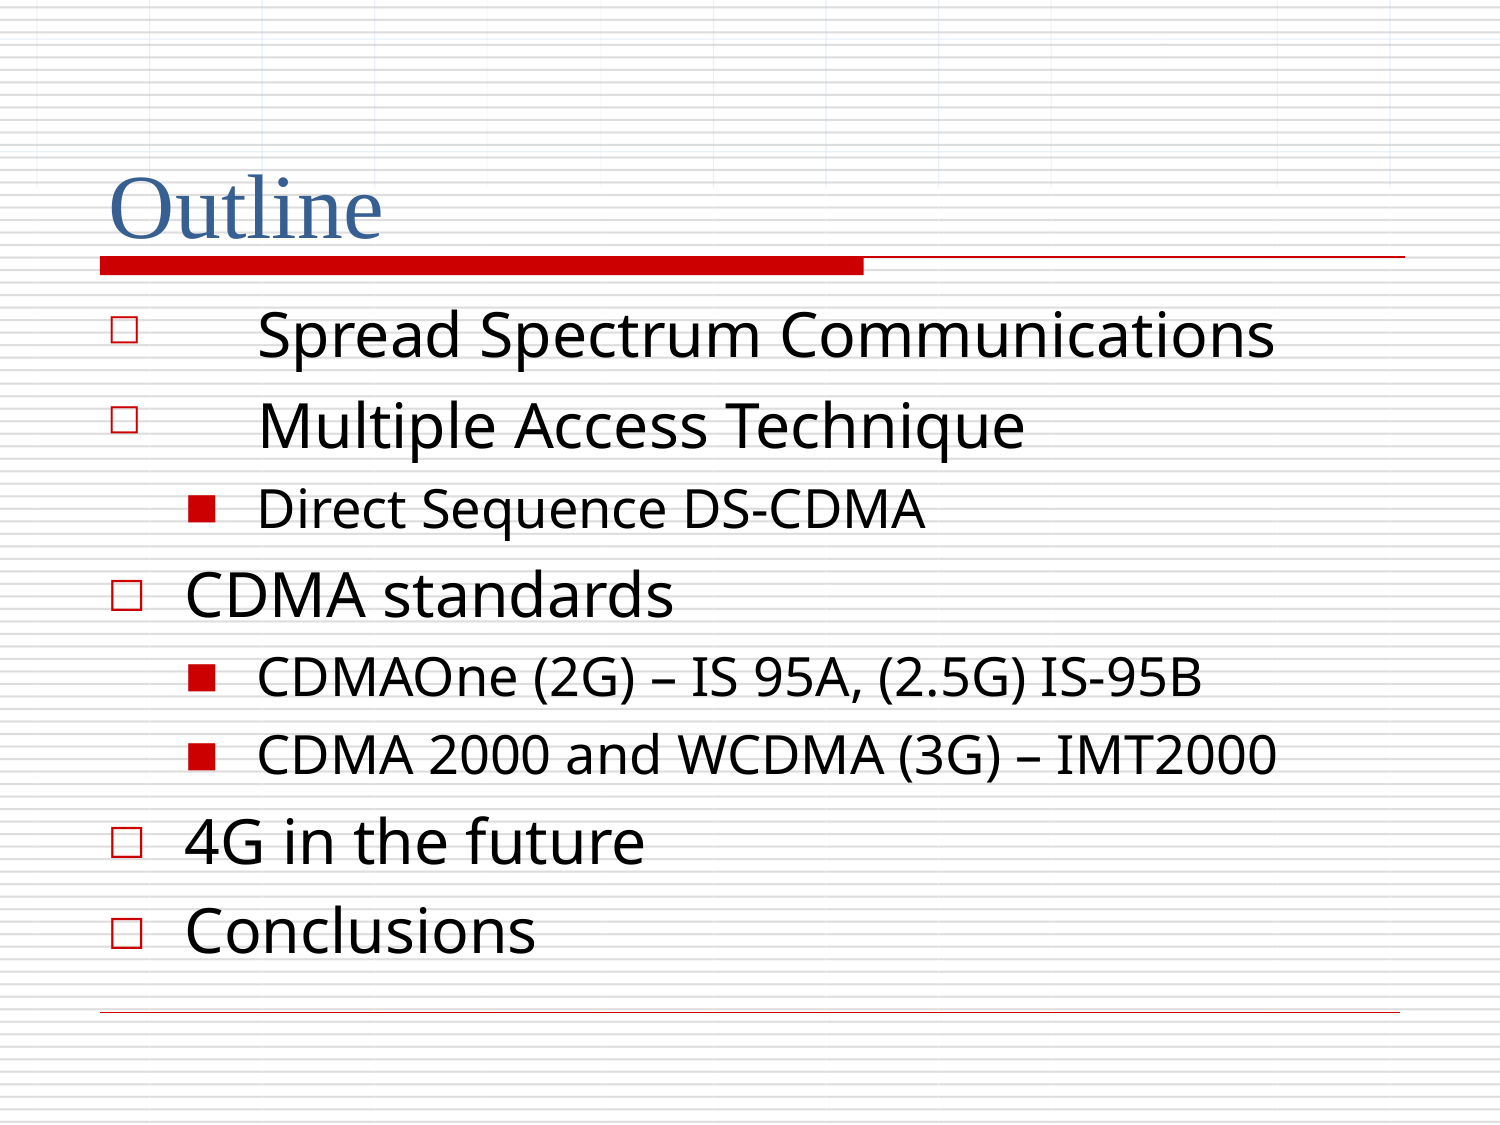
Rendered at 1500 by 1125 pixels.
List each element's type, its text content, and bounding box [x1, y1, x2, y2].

text_box CDMA standards [182, 552, 706, 630]
text_box ■ [182, 650, 214, 695]
text_box □ [105, 563, 146, 614]
text_box [0, 0, 1500, 1125]
text_box □ [105, 810, 146, 862]
title Outline [106, 144, 396, 255]
text_box □ [105, 901, 146, 953]
text_box ■ [182, 481, 214, 526]
text_box Direct Sequence DS-CDMA [254, 472, 990, 540]
text_box CDMAOne (2G) – IS 95A, (2.5G) IS-95B CDMA 2000 and WCDMA (3G) – IMT2000 [254, 627, 1391, 786]
text_box □ Spread Spectrum Communications □ Multiple Access Technique [101, 284, 1282, 461]
text_box ■ [182, 728, 214, 774]
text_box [99, 256, 1406, 276]
text_box 4G in the future Conclusions [182, 784, 690, 967]
